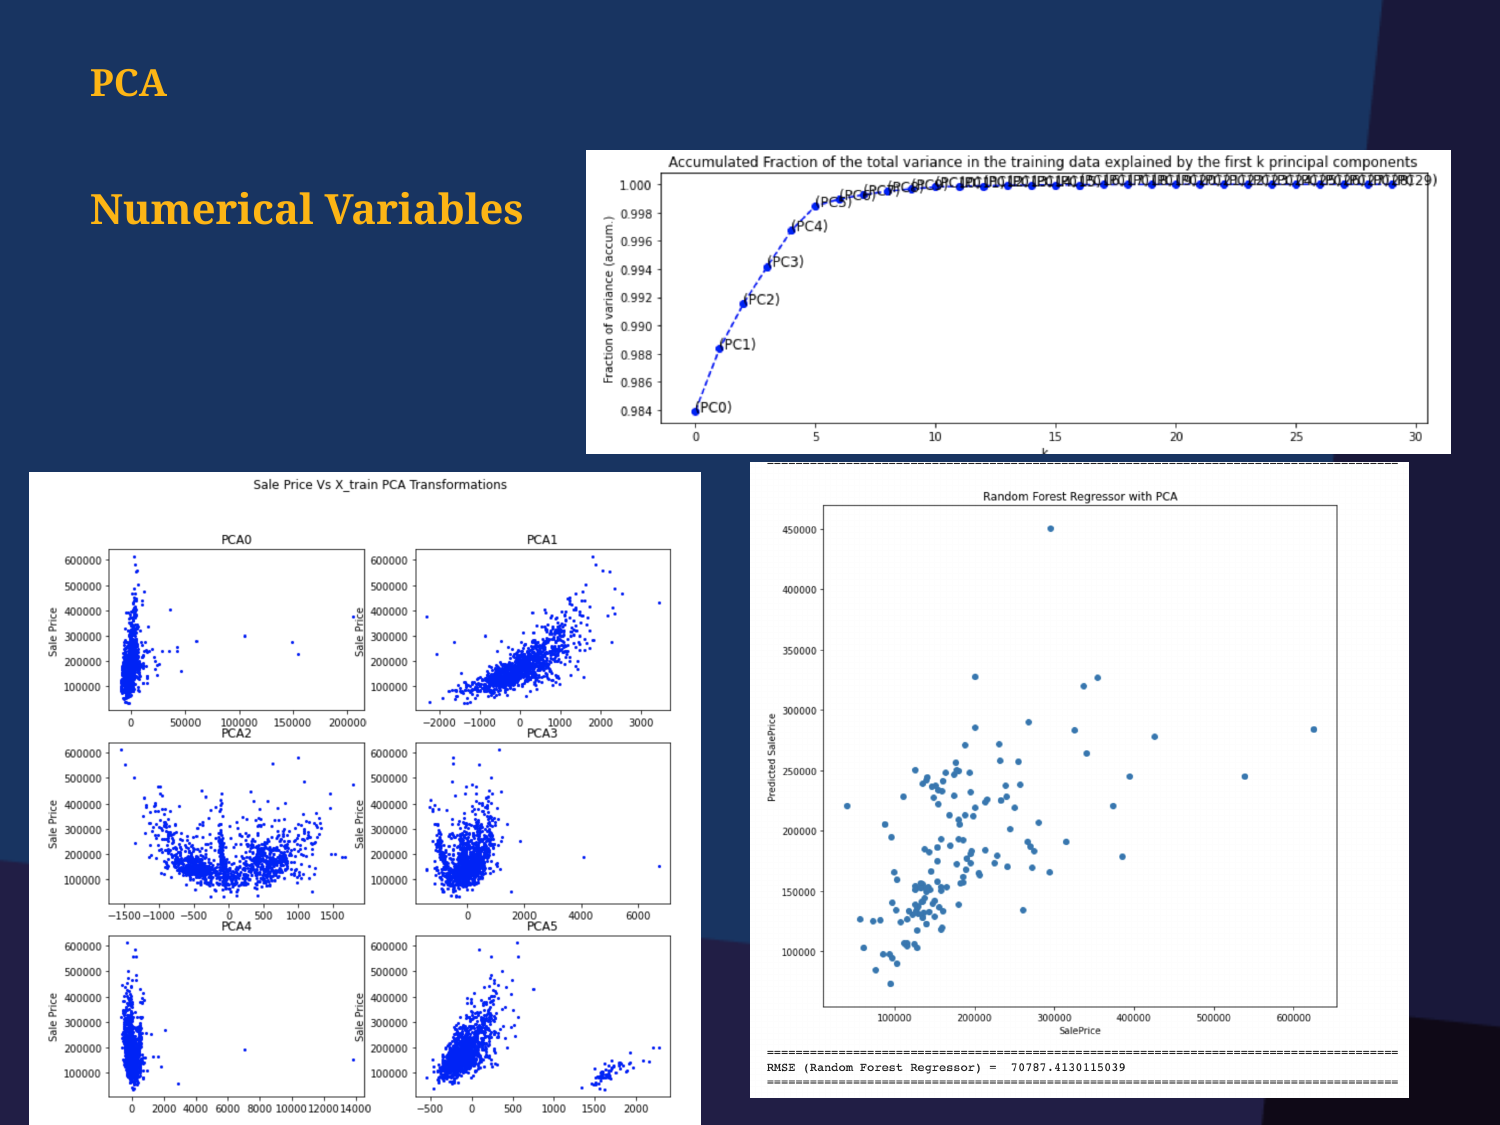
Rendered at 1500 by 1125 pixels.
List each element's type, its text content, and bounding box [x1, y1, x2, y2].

picture [0, 0, 1500, 1125]
list PCA [75, 51, 642, 132]
title Numerical Variables [75, 173, 569, 240]
